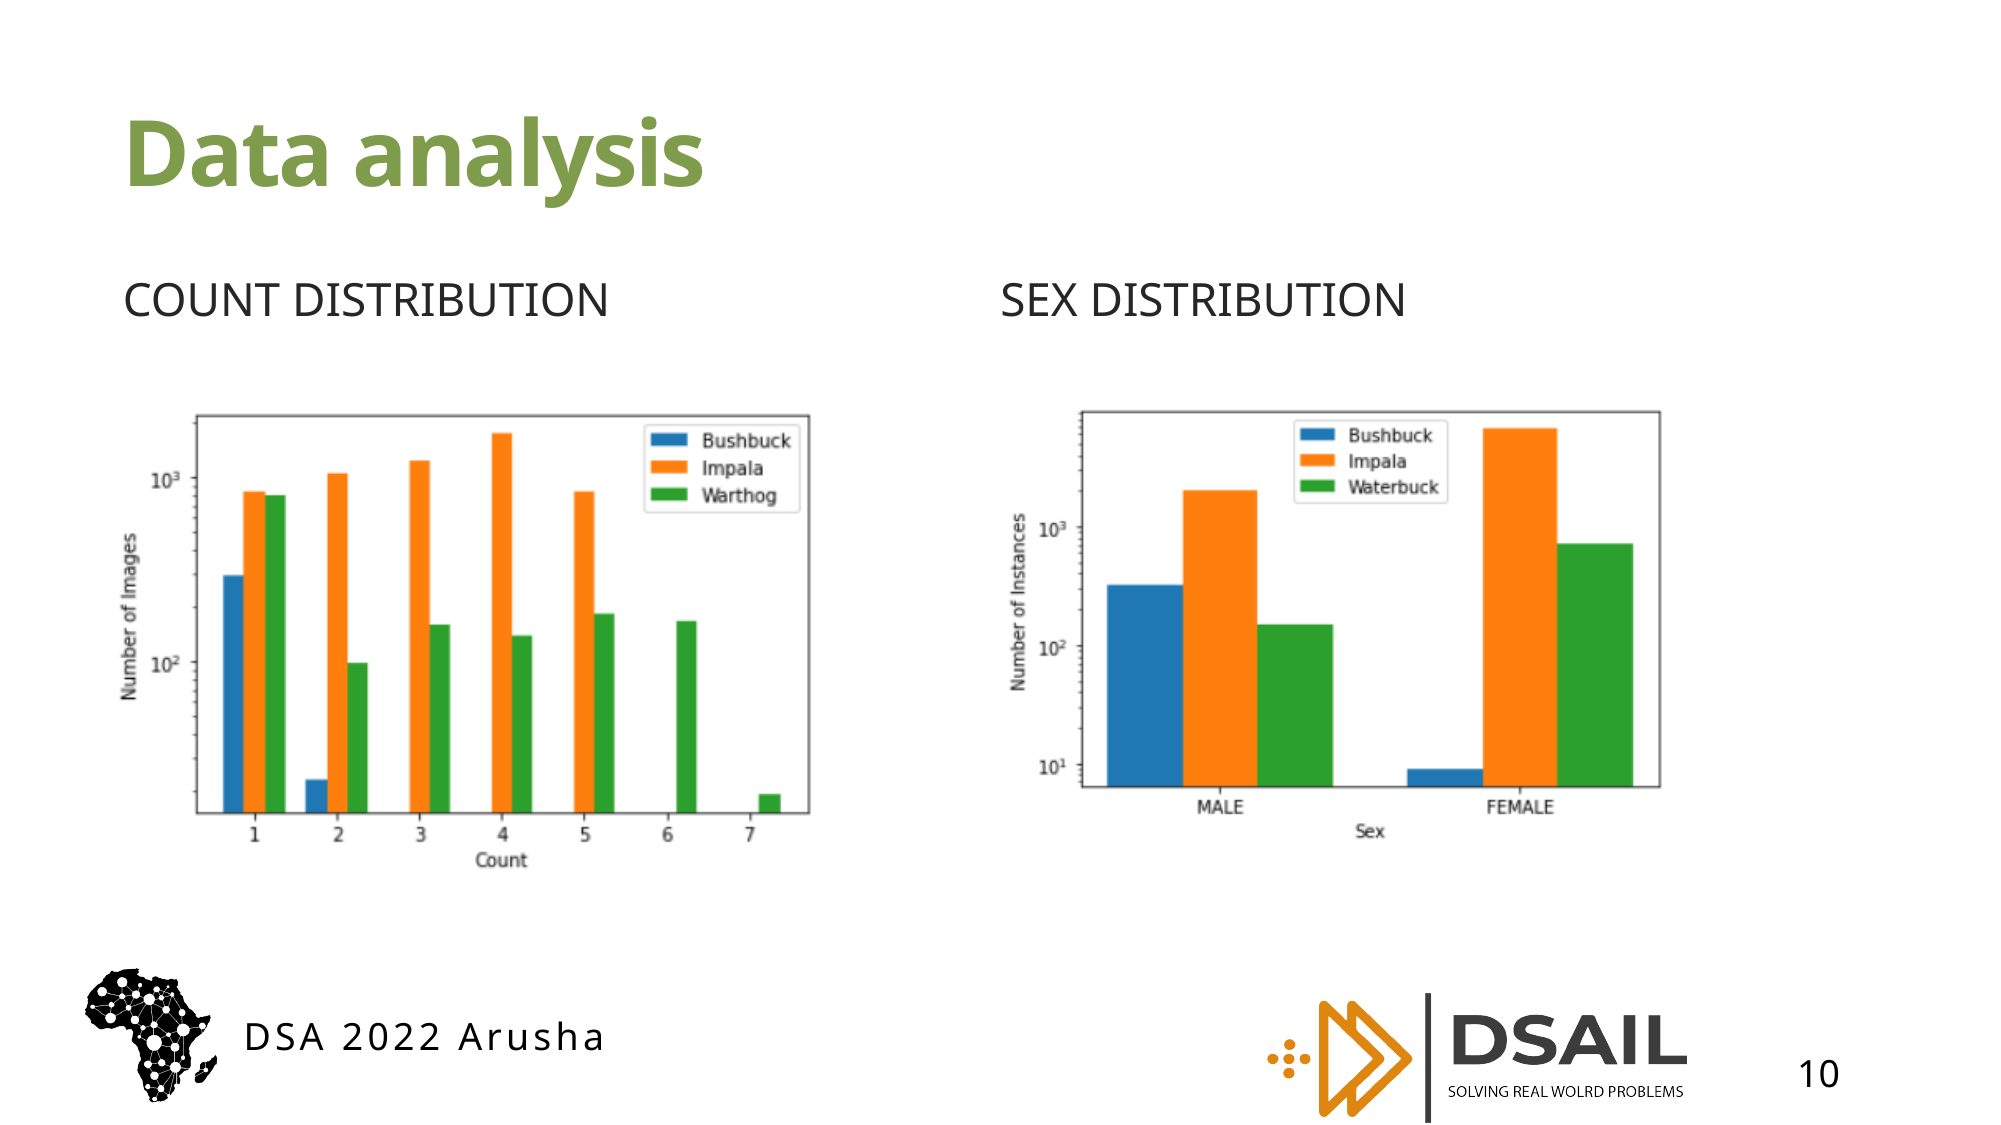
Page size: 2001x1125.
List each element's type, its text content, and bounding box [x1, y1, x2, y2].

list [999, 400, 1668, 855]
picture [82, 966, 219, 1104]
title Data analysis [107, 81, 1751, 235]
list Sex distribution [985, 243, 1751, 362]
list Count distribution [107, 243, 873, 362]
slide_number 10 [1782, 1042, 1888, 1113]
picture [1267, 993, 1687, 1123]
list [107, 400, 821, 883]
